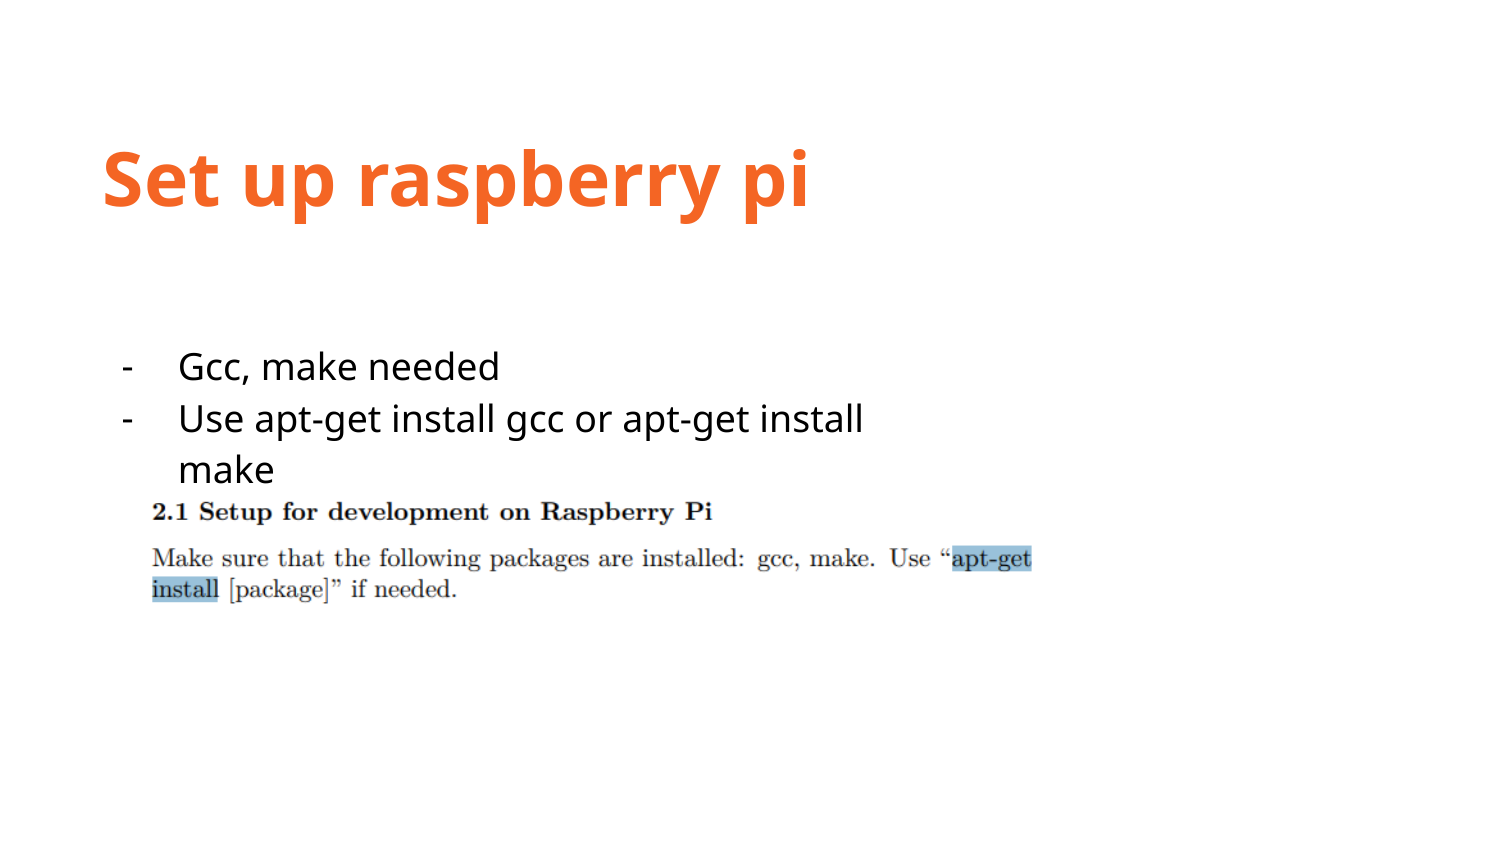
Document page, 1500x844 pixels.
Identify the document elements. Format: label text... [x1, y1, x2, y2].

picture [105, 493, 1051, 629]
title Gcc, make needed Use apt-get install gcc or apt-get install make [87, 242, 941, 746]
title Set up raspberry pi [87, 116, 941, 242]
